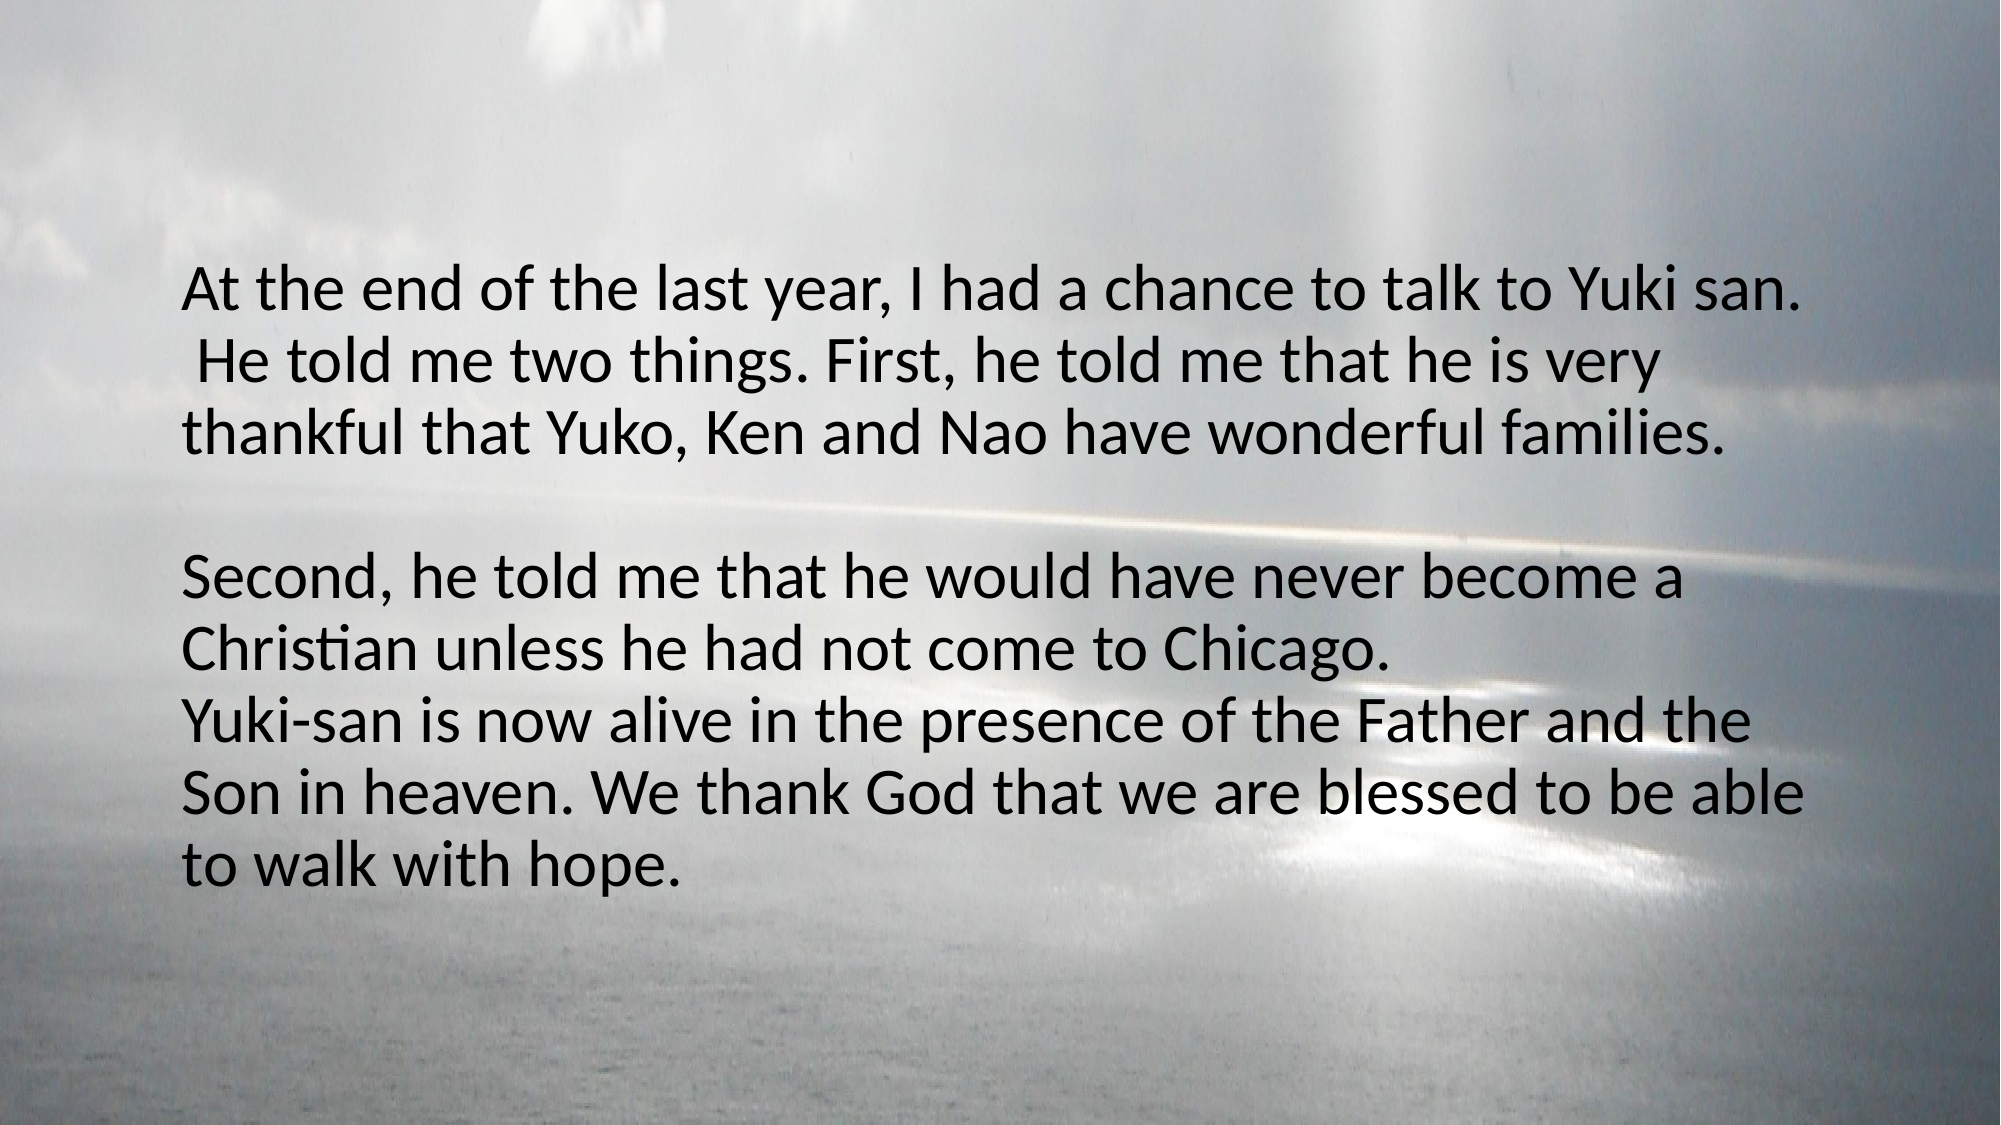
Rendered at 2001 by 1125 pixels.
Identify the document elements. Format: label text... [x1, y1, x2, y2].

title At the end of the last year, I had a chance to talk to Yuki san. He told me two things. First, he told me that he is very thankful that Yuko, Ken and Nao have wonderful families. Second, he told me that he would have never become a Christian unless he had not come to Chicago. Yuki-san is now alive in the presence of the Father and the Son in heaven. We thank God that we are blessed to be able to walk with hope. [166, 245, 1834, 464]
picture [0, 0, 2000, 1125]
